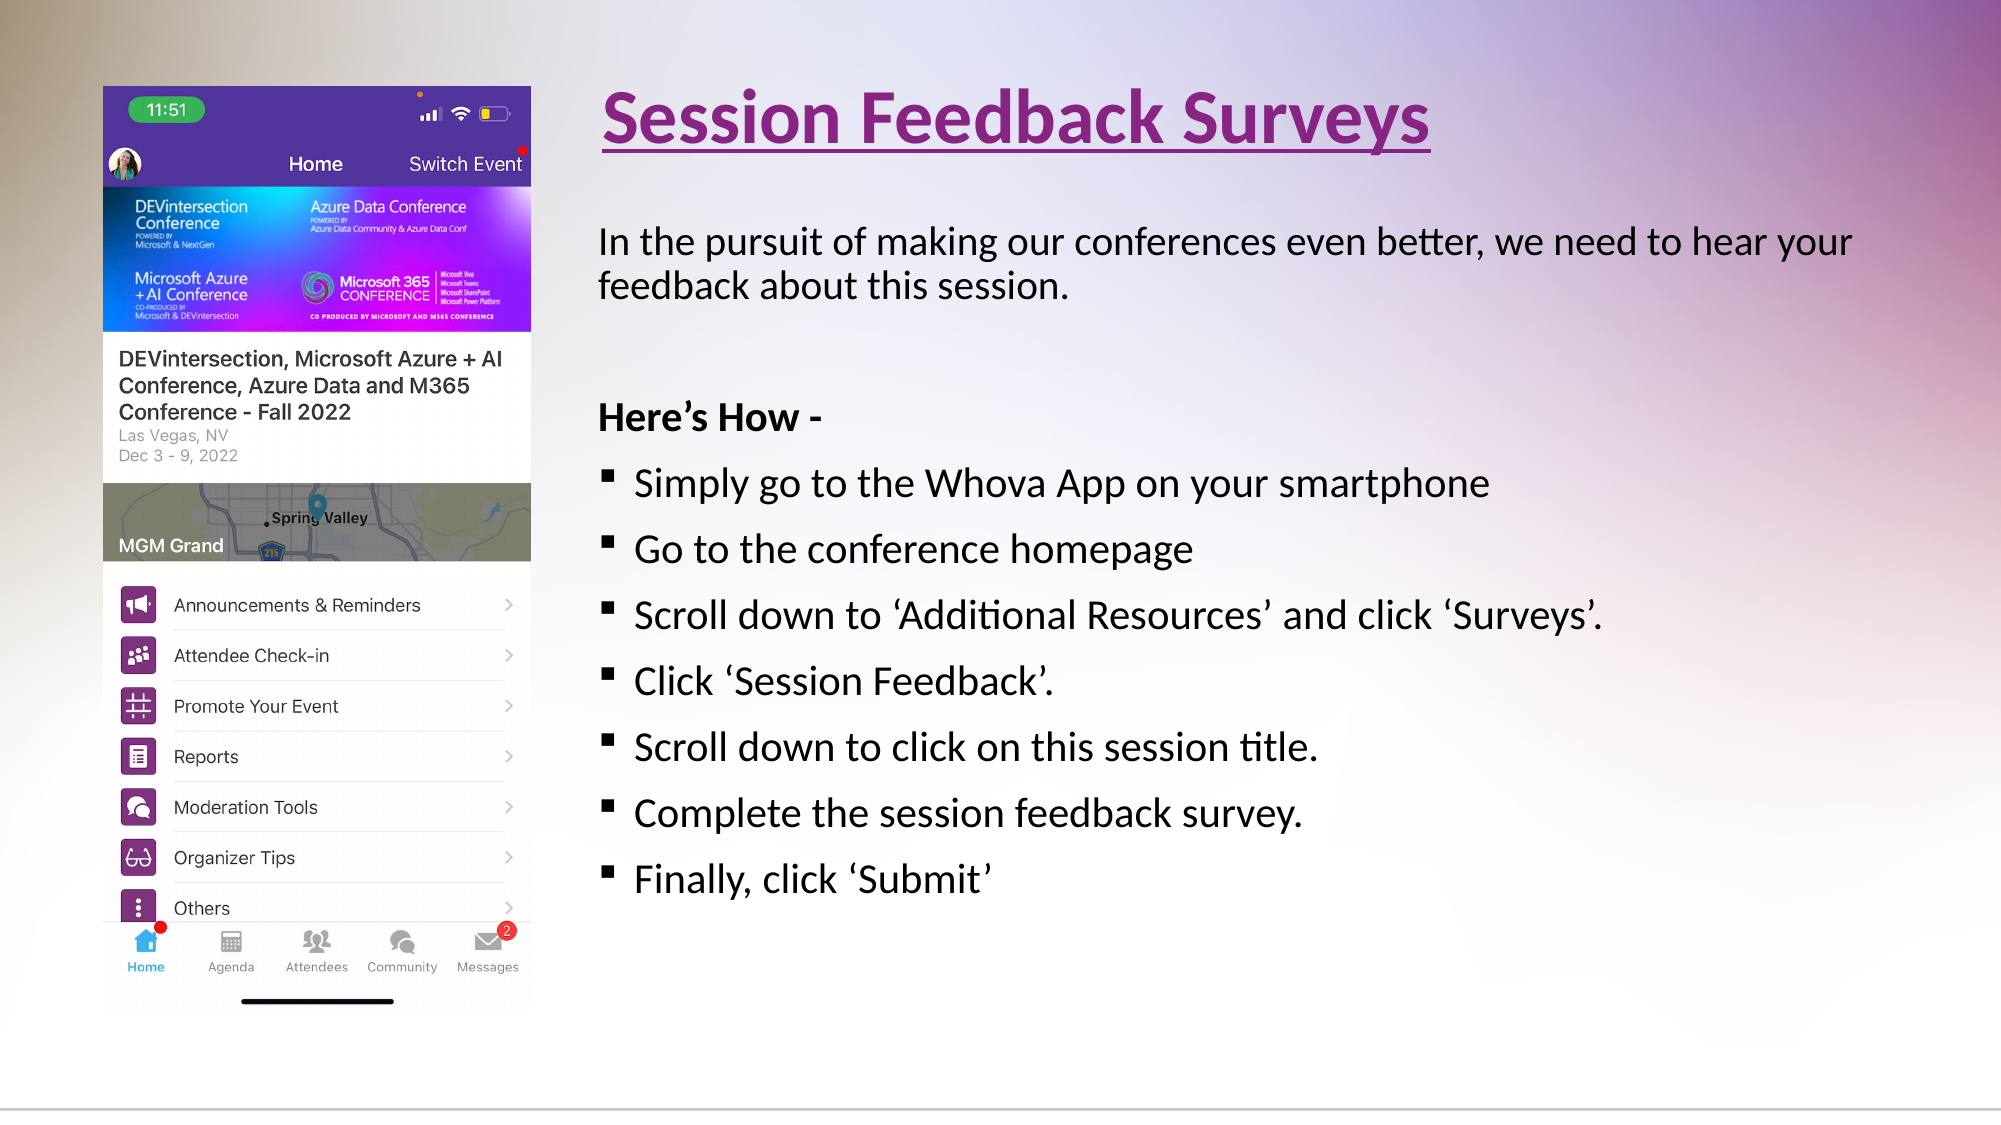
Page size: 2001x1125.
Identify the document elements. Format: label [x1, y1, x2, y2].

text_box [102, 85, 532, 1014]
picture [0, 0, 2000, 1125]
